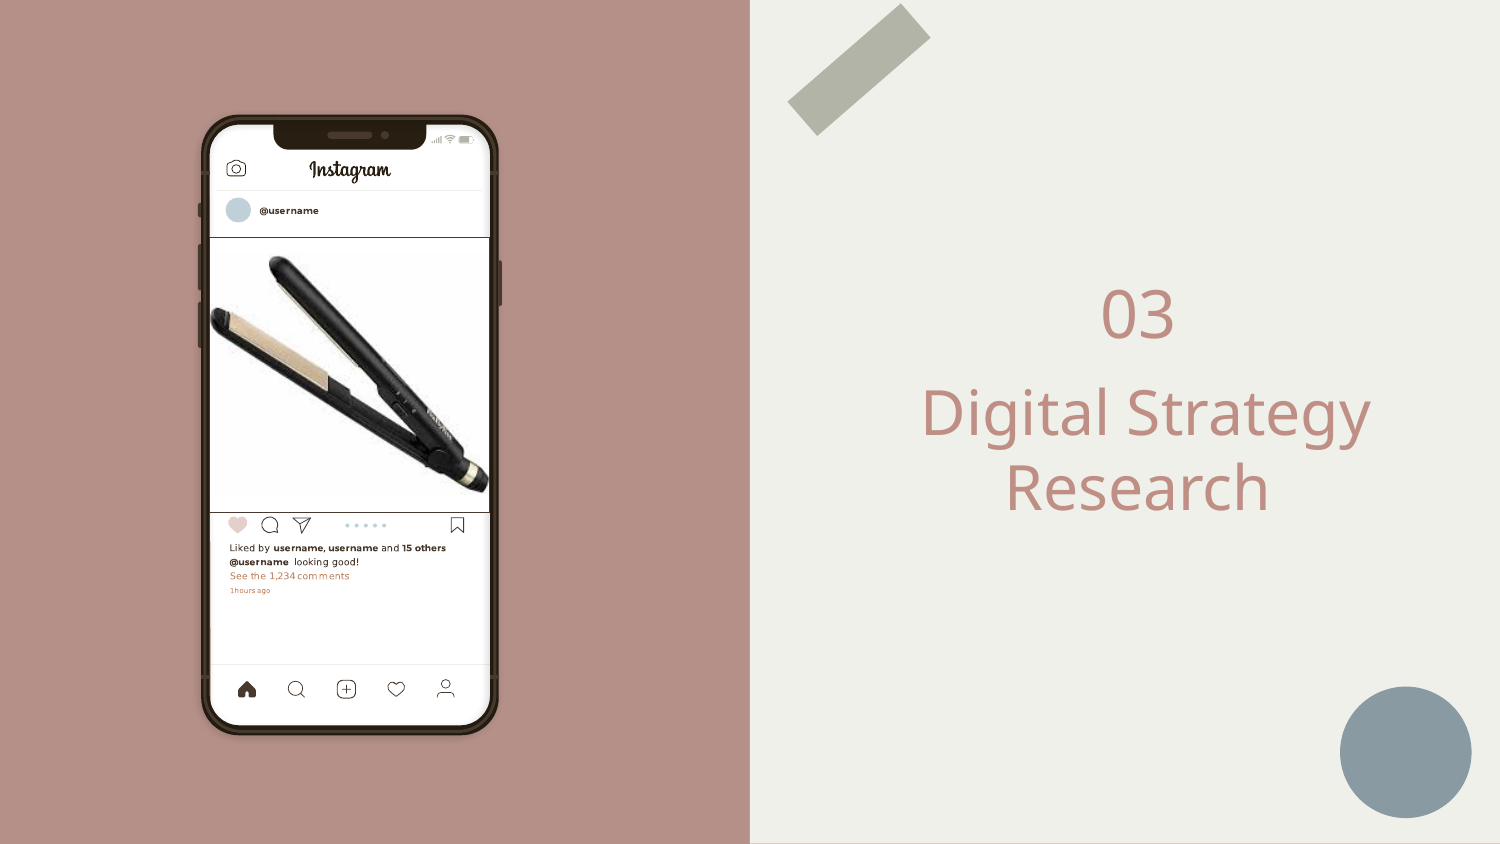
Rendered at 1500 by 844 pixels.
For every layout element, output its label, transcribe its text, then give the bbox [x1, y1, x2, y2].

text_box [1340, 686, 1472, 819]
text_box [787, 3, 931, 137]
title Digital Strategy Research [824, 378, 1452, 517]
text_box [197, 114, 503, 736]
text_box 03 [1033, 277, 1243, 346]
picture [209, 236, 491, 513]
